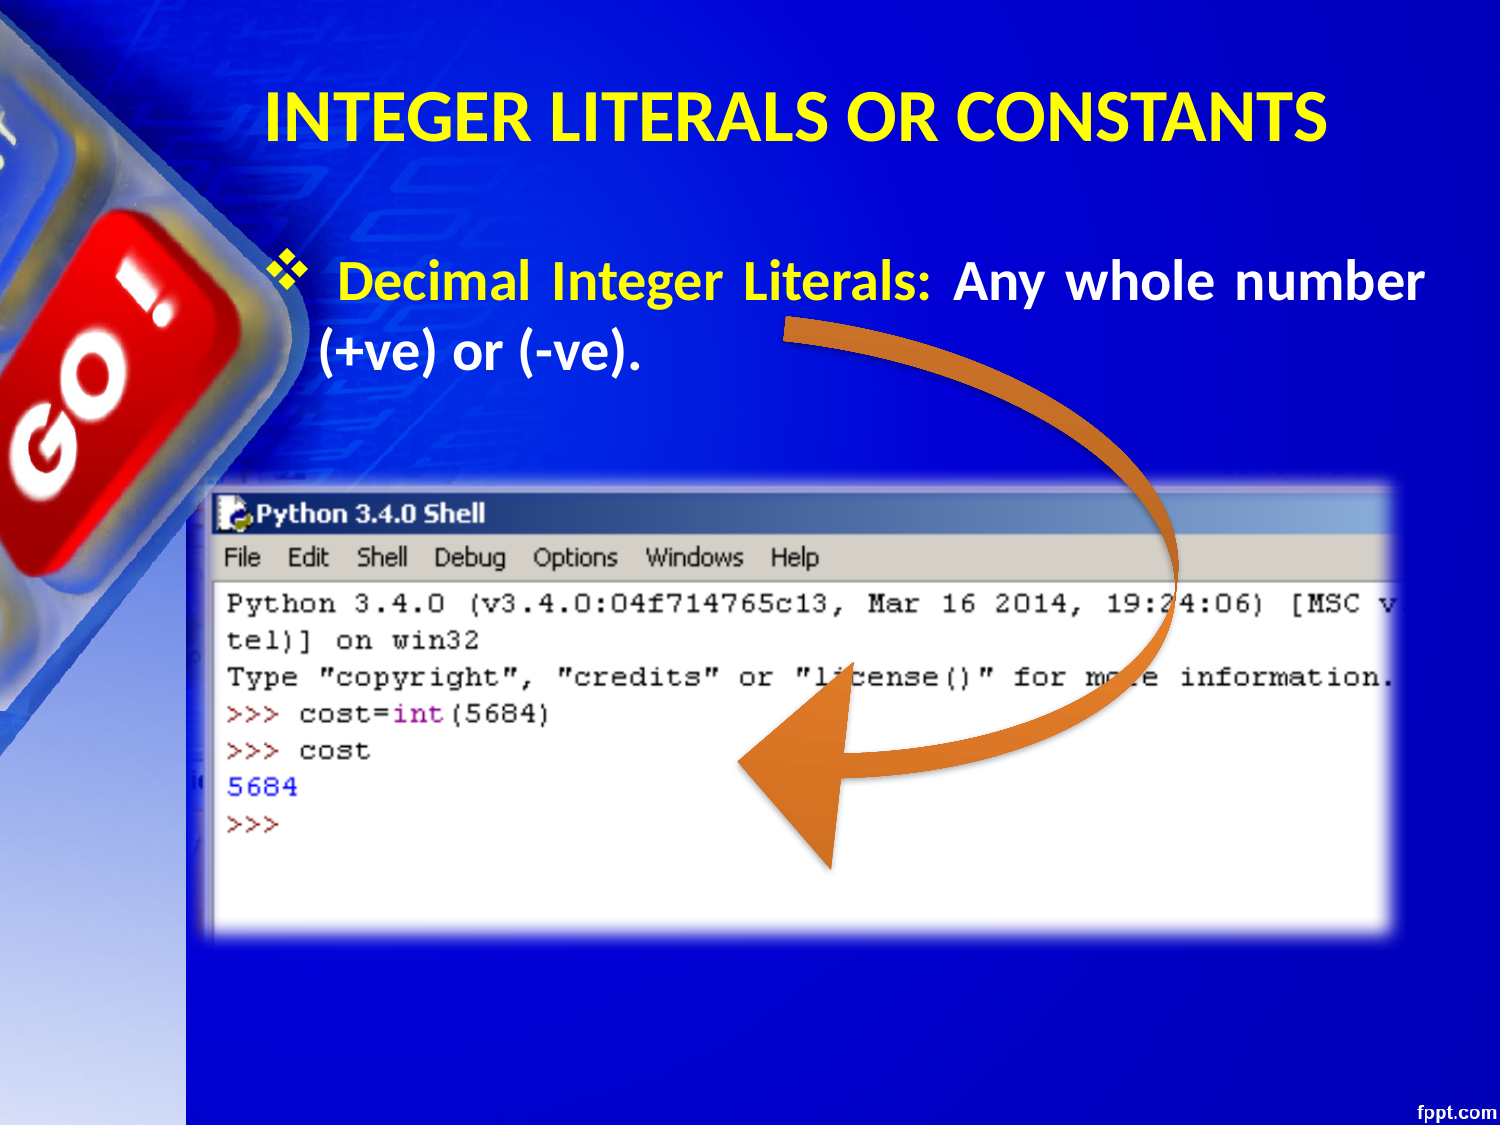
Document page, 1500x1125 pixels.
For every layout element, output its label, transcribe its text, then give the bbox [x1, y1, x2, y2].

picture [0, 0, 1500, 1125]
text_box Decimal Integer Literals: Any whole number (+ve) or (-ve). [246, 234, 1442, 422]
title INTEGER LITERALS OR CONSTANTS [117, 46, 1477, 176]
